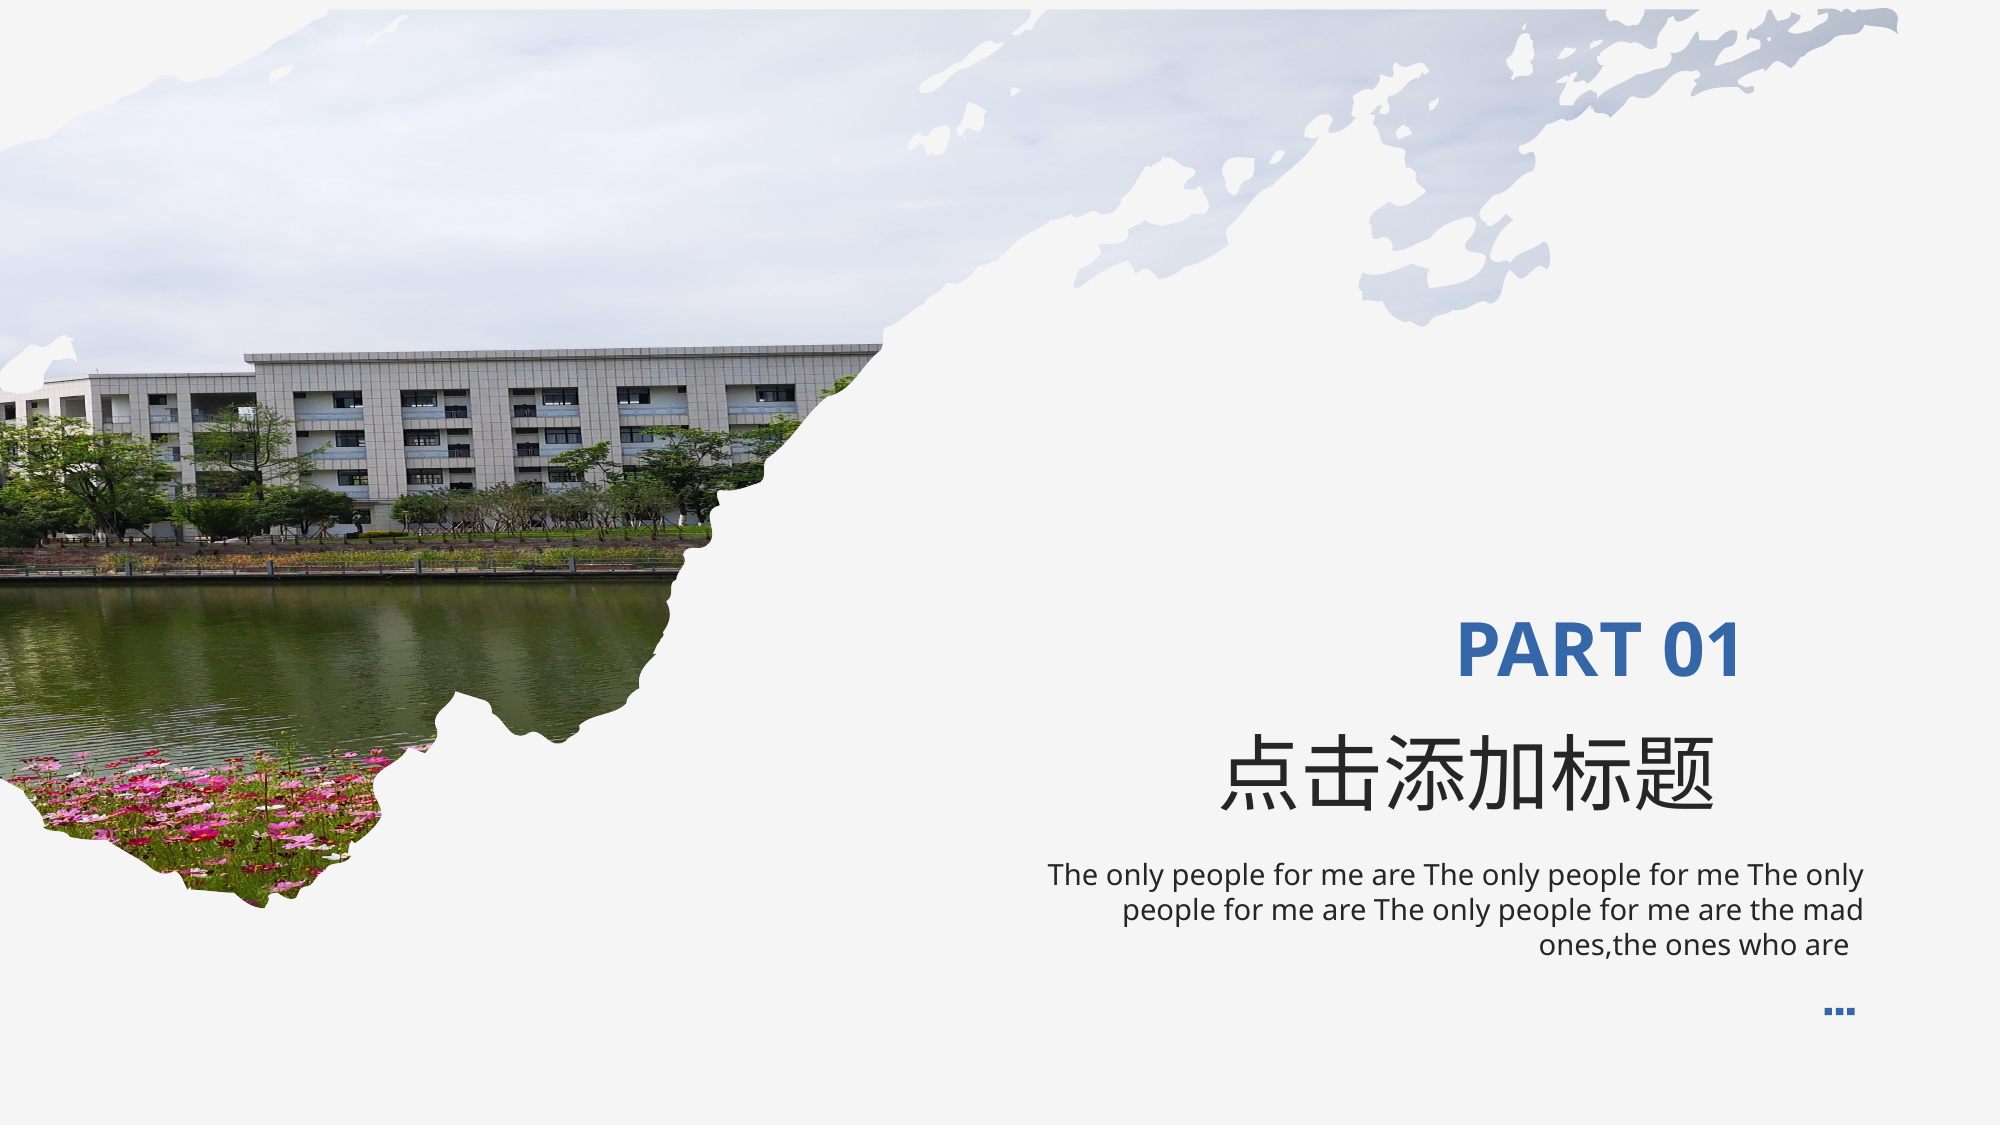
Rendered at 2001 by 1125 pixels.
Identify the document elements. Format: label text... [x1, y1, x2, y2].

text_box 点击添加标题 [1202, 714, 1867, 830]
text_box PART 01 [1440, 593, 1868, 699]
text_box [0, 8, 1899, 909]
text_box The only people for me are The only people for me The only people for me are The only people for me are the mad ones,the ones who are [1012, 848, 1880, 969]
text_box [1824, 1007, 1855, 1016]
